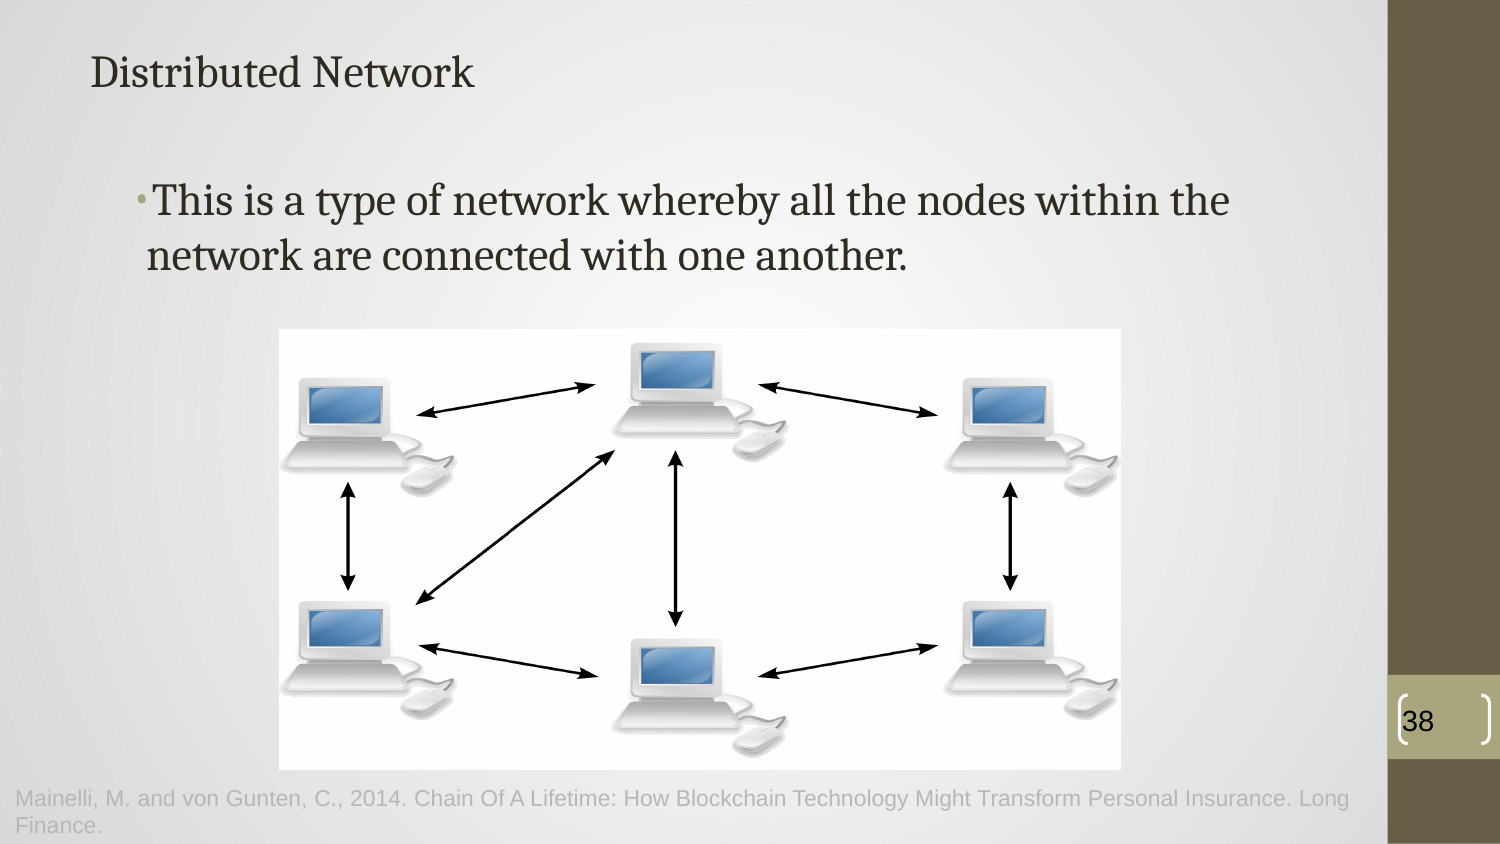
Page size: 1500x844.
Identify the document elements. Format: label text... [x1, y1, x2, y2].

picture [279, 329, 1121, 771]
slide_number ‹#› [1397, 693, 1492, 746]
list Distributed Network This is a type of network whereby all the nodes within the network are connected with one another. [75, 26, 1325, 765]
text_box Mainelli, M. and von Gunten, C., 2014. Chain Of A Lifetime: How Blockchain Technology Might Transform Personal Insurance. Long Finance. [0, 765, 1382, 844]
